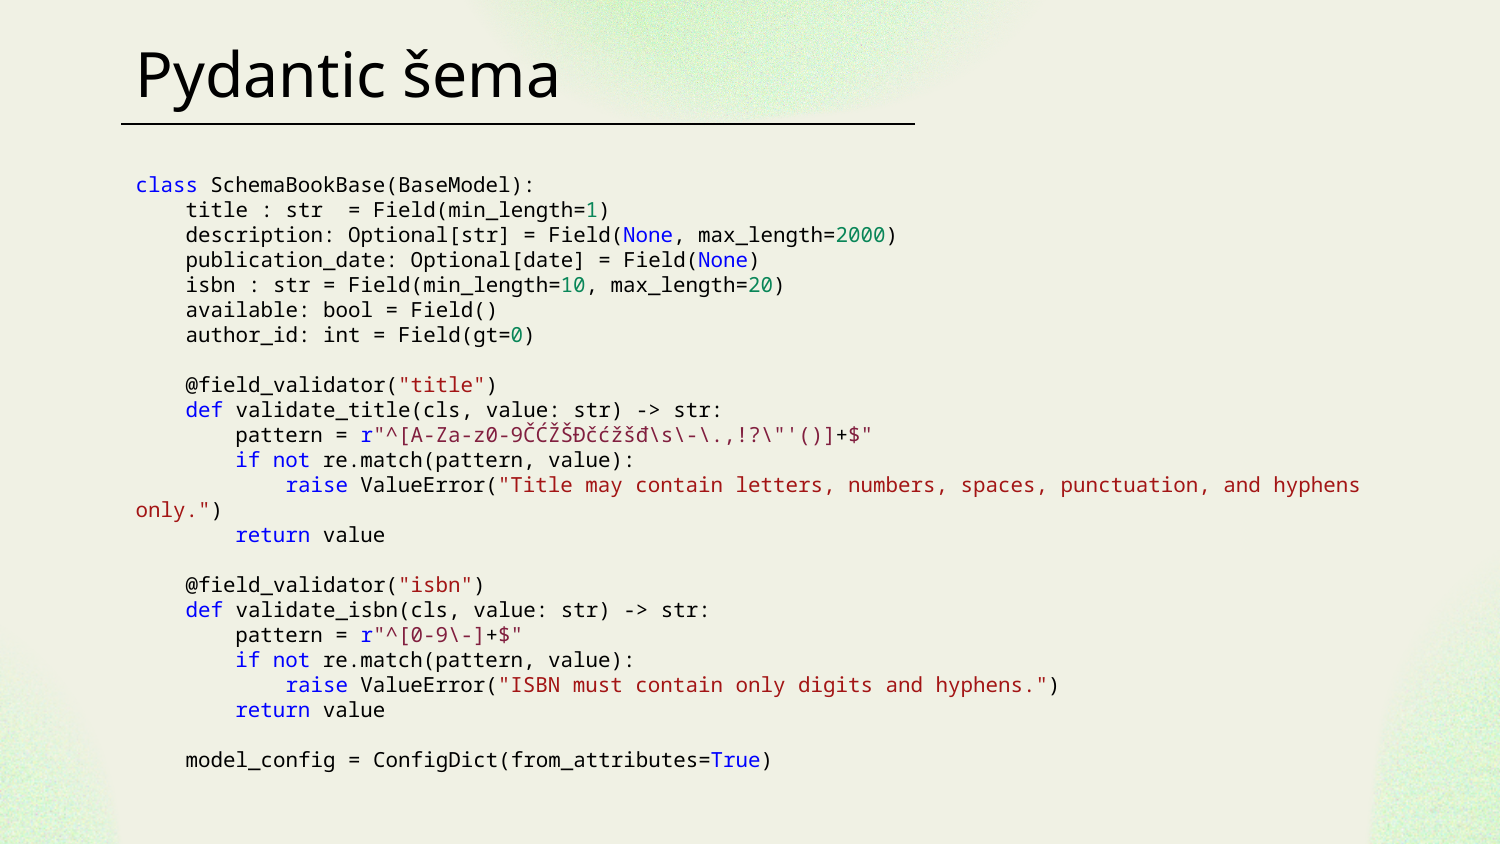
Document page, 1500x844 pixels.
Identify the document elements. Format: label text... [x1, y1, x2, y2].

text_box class SchemaBookBase(BaseModel): title : str = Field(min_length=1) description: Optional[str] = Field(None, max_length=2000) publication_date: Optional[date] = Field(None) isbn : str = Field(min_length=10, max_length=20) available: bool = Field() author_id: int = Field(gt=0) @field_validator("title") def validate_title(cls, value: str) -> str: pattern = r"^[A-Za-z0-9ČĆŽŠĐčćžšđ\s\-\.,!?\"'()]+$" if not re.match(pattern, value): raise ValueError("Title may contain letters, numbers, spaces, punctuation, and hyphens only.") return value @field_validator("isbn") def validate_isbn(cls, value: str) -> str: pattern = r"^[0-9\-]+$" if not re.match(pattern, value): raise ValueError("ISBN must contain only digits and hyphens.") return value model_config = ConfigDict(from_attributes=True) [120, 164, 1415, 779]
title Pydantic šema [120, 20, 1385, 115]
